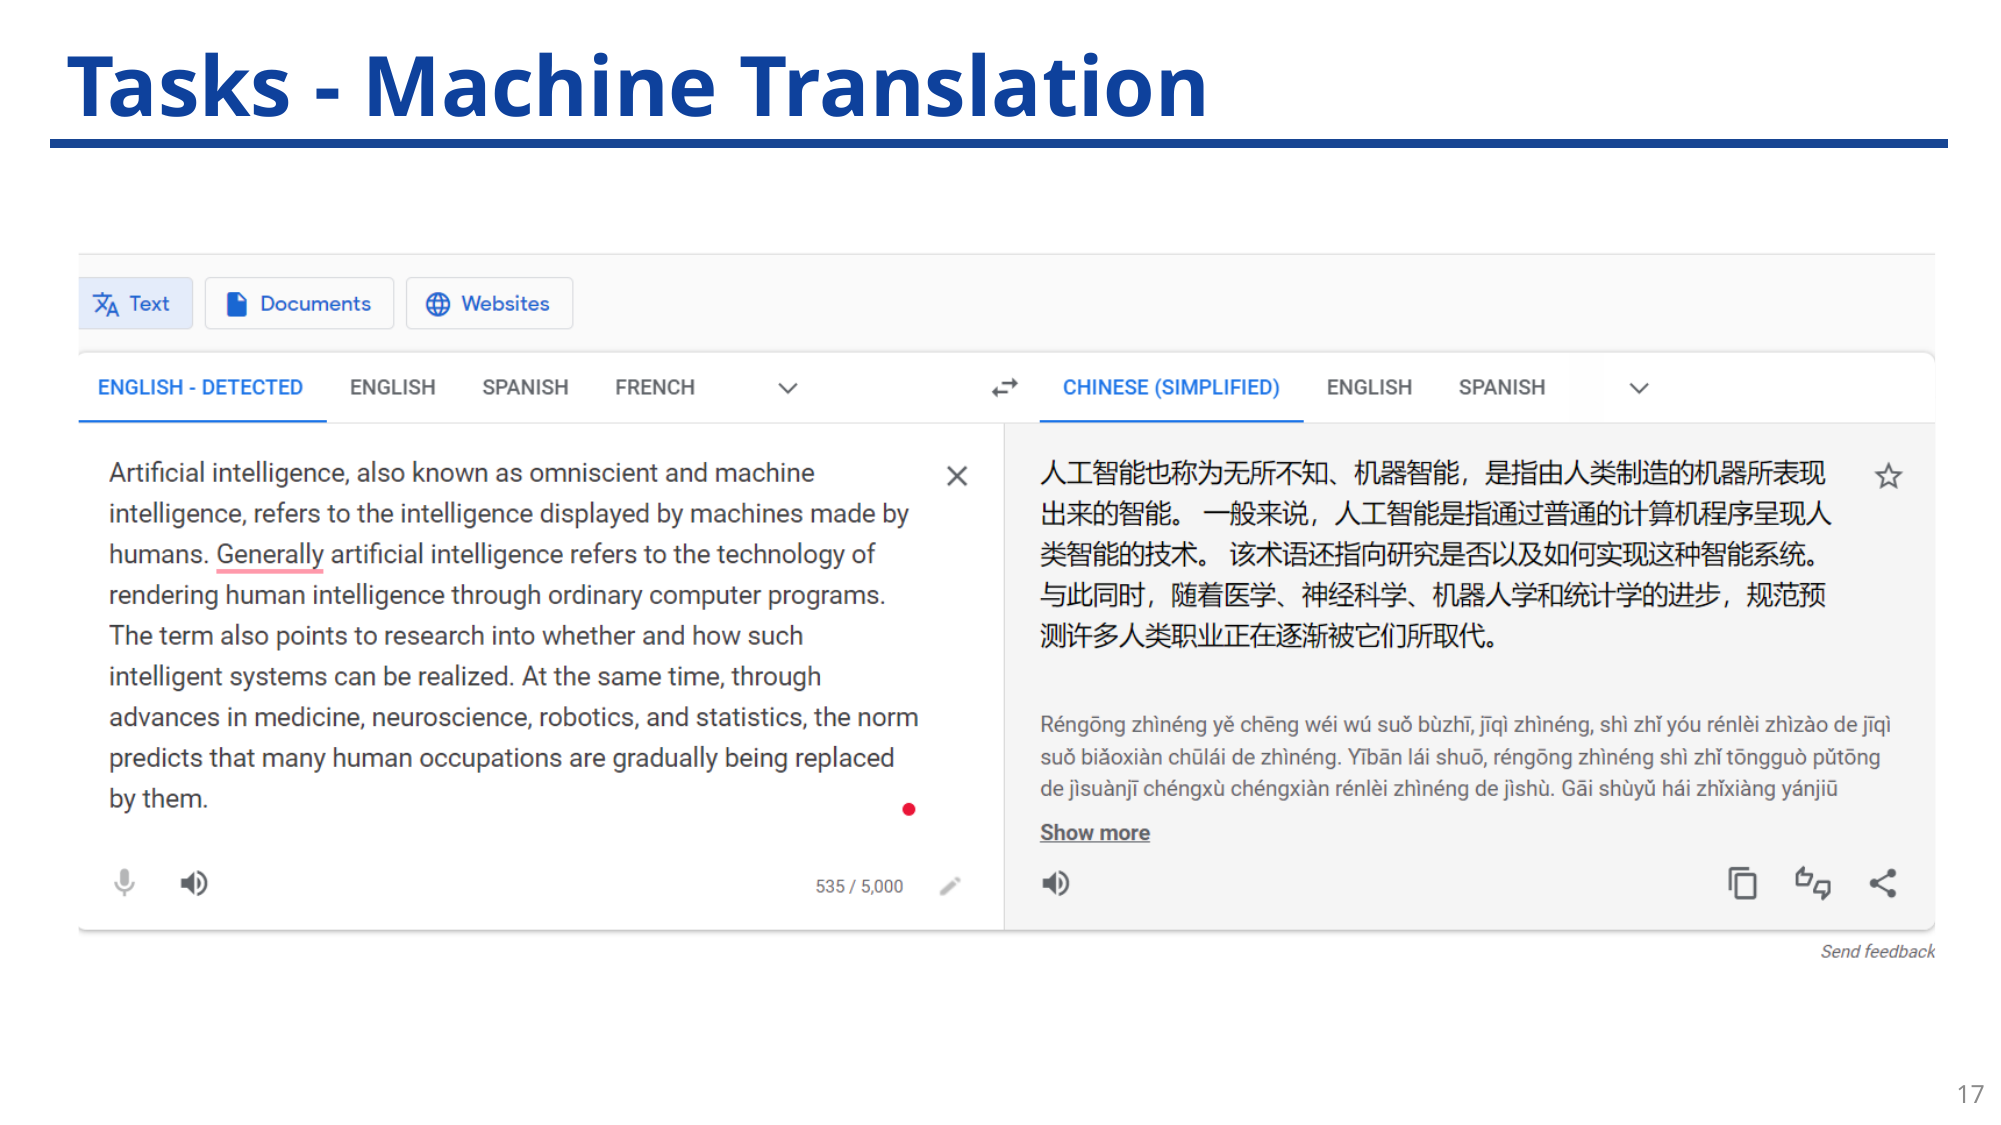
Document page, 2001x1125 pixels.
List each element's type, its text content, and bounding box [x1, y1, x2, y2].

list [78, 248, 1936, 988]
title Tasks - Machine Translation [51, 39, 1947, 140]
slide_number 17 [1899, 1065, 2000, 1125]
